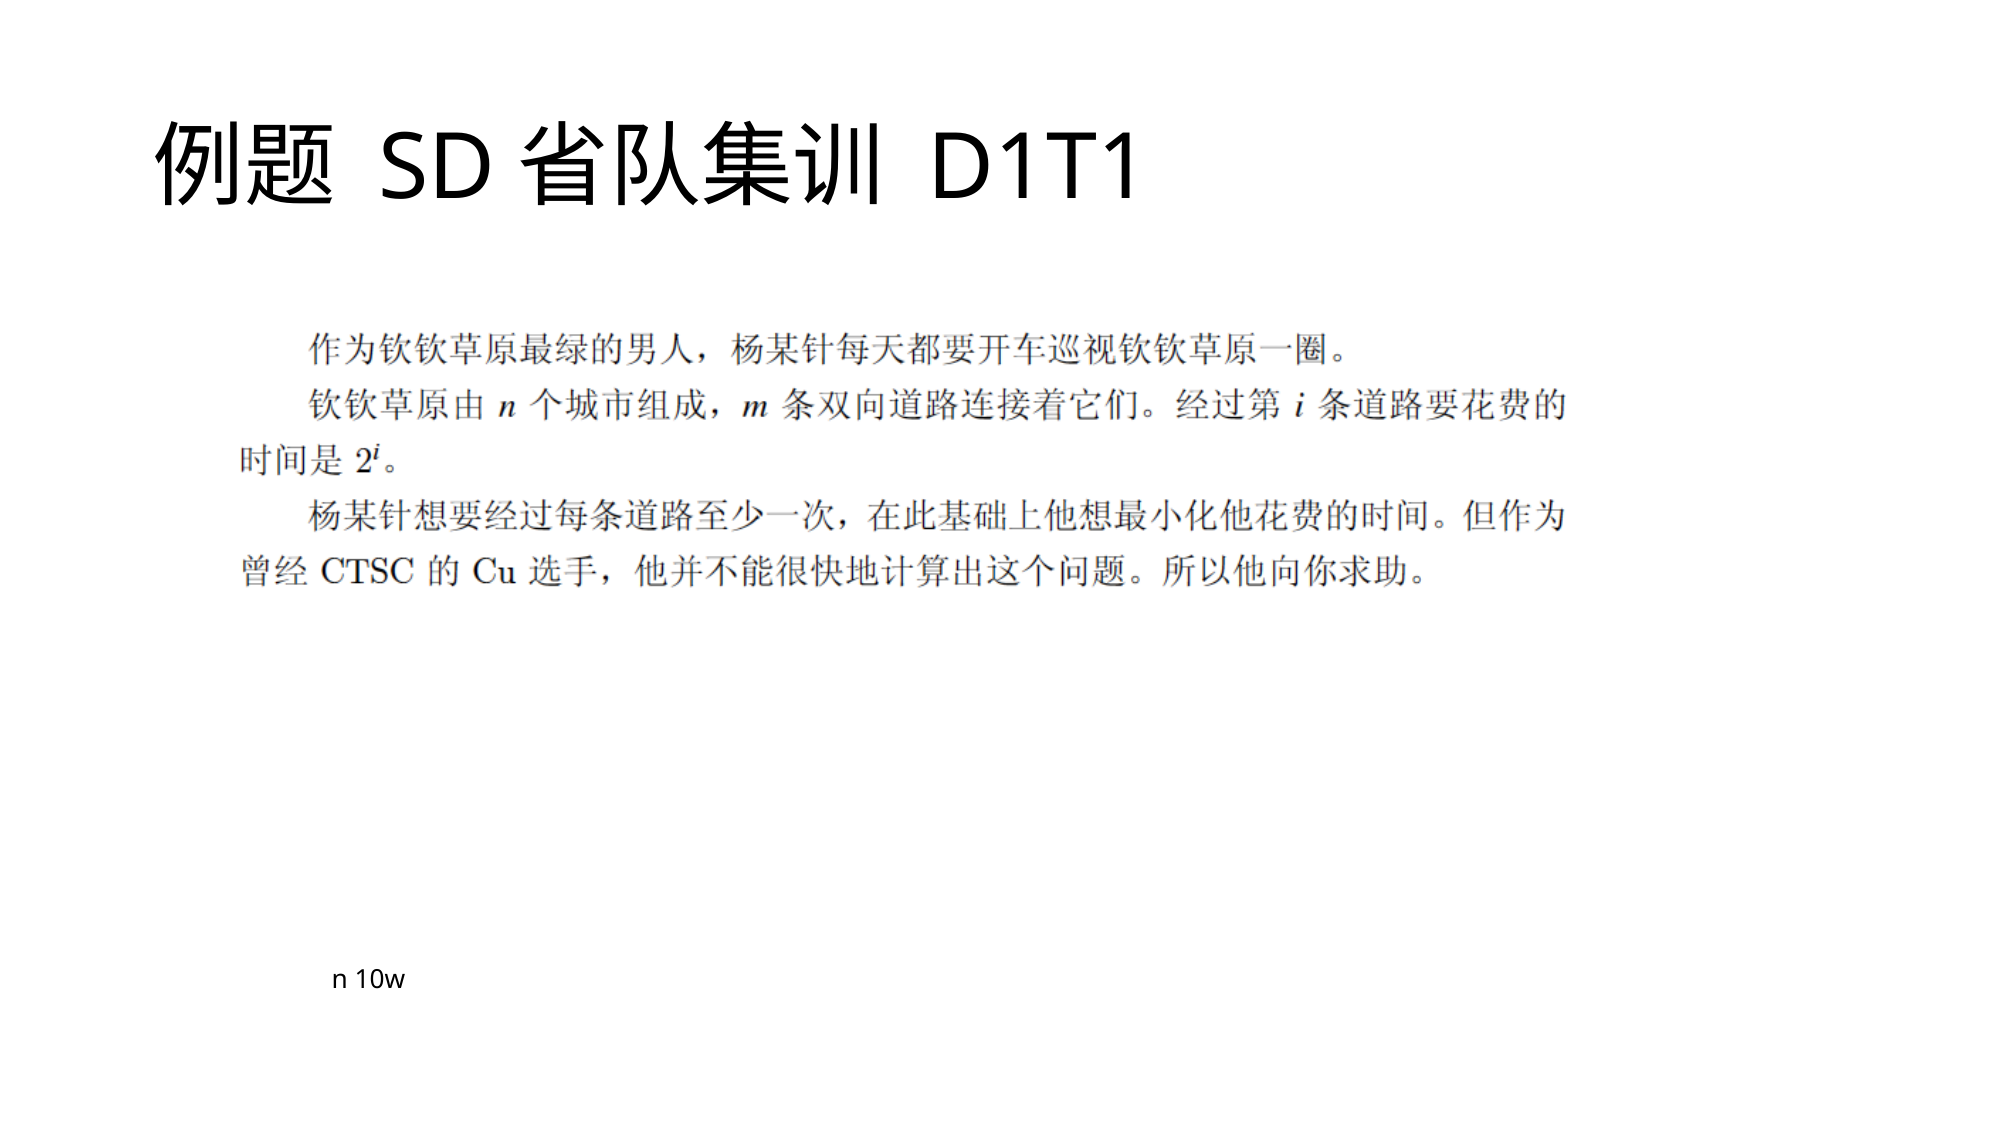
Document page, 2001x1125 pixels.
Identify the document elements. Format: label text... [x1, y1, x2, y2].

picture [137, 299, 1638, 646]
text_box n 10w [325, 956, 412, 1000]
title 例题 SD省队集训 D1T1 [137, 59, 1863, 278]
